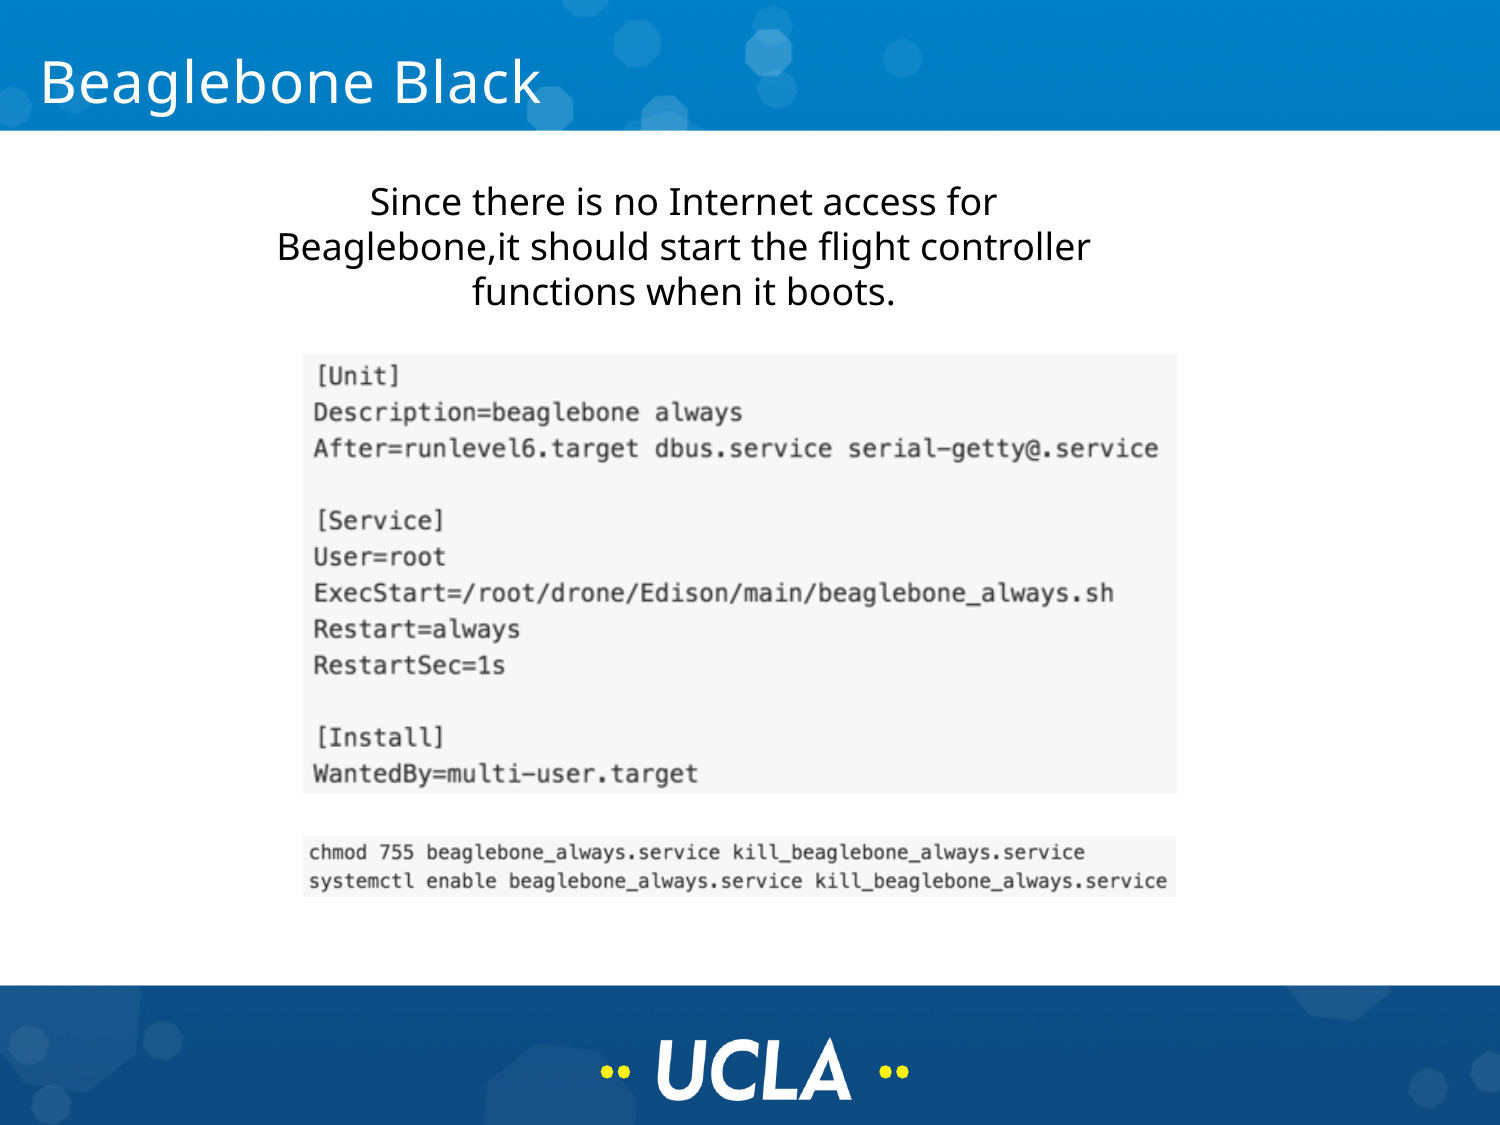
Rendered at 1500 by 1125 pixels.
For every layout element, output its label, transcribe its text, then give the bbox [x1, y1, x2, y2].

text_box Since there is no Internet access for Beaglebone,it should start the flight controller functions when it boots. [234, 170, 1135, 320]
text_box Beaglebone Black [24, 37, 1359, 123]
picture [0, 0, 1500, 1125]
